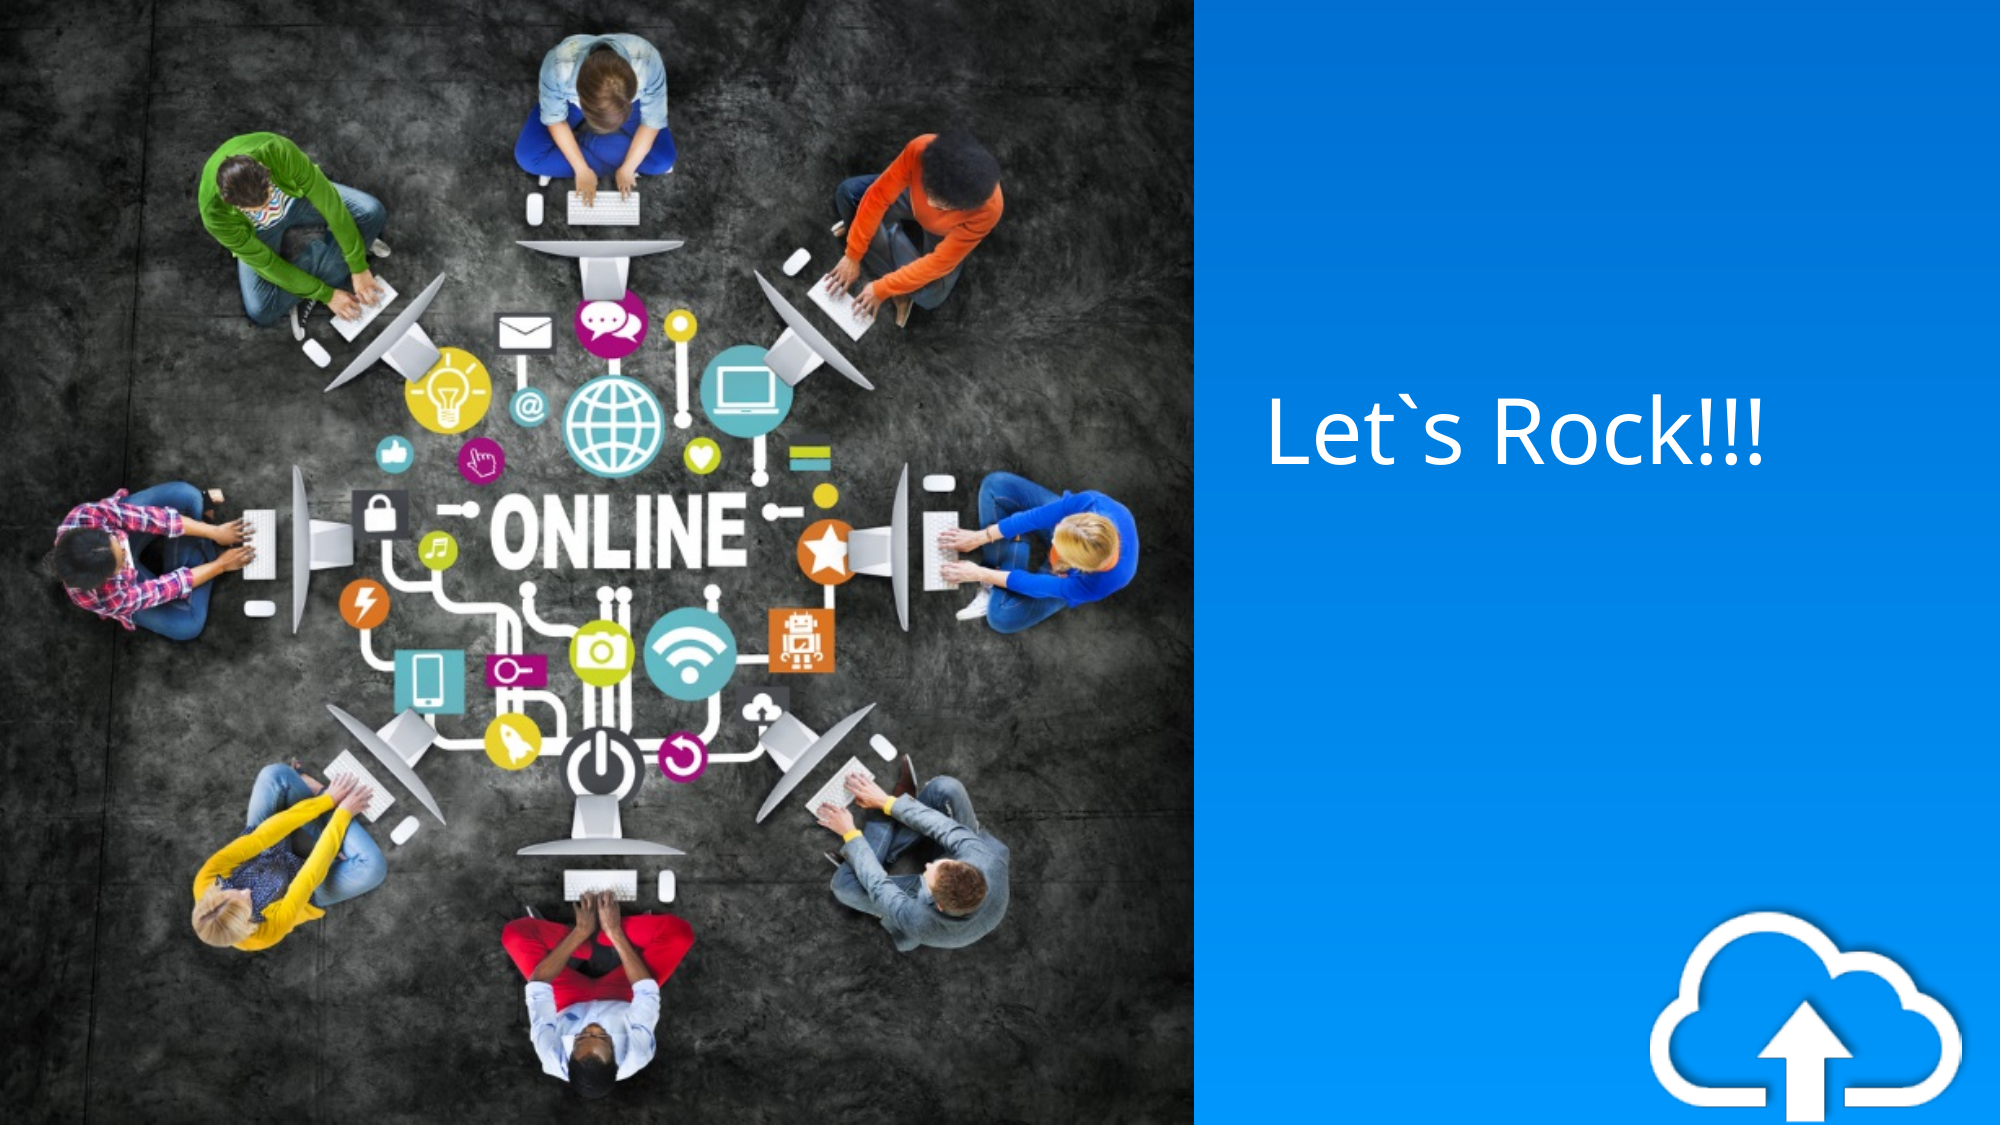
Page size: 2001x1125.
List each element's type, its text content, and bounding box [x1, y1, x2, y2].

title Let`s Rock!!! [1248, 344, 1914, 525]
picture [1650, 864, 1962, 1125]
picture [0, 0, 1194, 1125]
